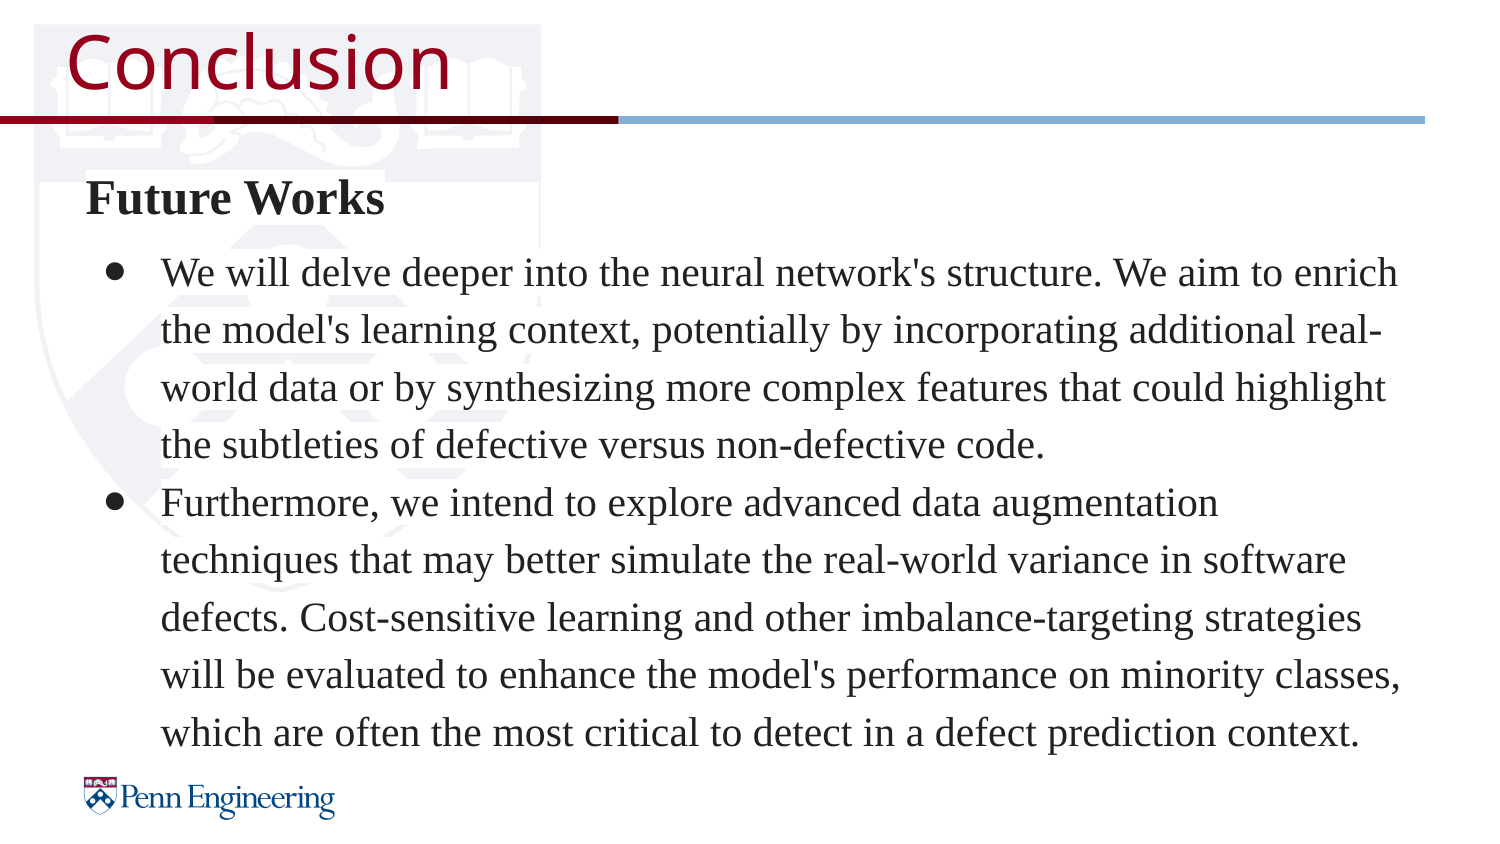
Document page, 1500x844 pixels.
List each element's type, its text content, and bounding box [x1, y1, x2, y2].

title Conclusion [50, 2, 1401, 117]
list Future Works We will delve deeper into the neural network's structure. We aim to enrich the model's learning context, potentially by incorporating additional real-world data or by synthesizing more complex features that could highlight the subtleties of defective versus non-defective code. Furthermore, we intend to explore advanced data augmentation techniques that may better simulate the real-world variance in software defects. Cost-sensitive learning and other imbalance-targeting strategies will be evaluated to enhance the model's performance on minority classes, which are often the most critical to detect in a defect prediction context. [70, 148, 1421, 754]
picture [75, 770, 343, 823]
